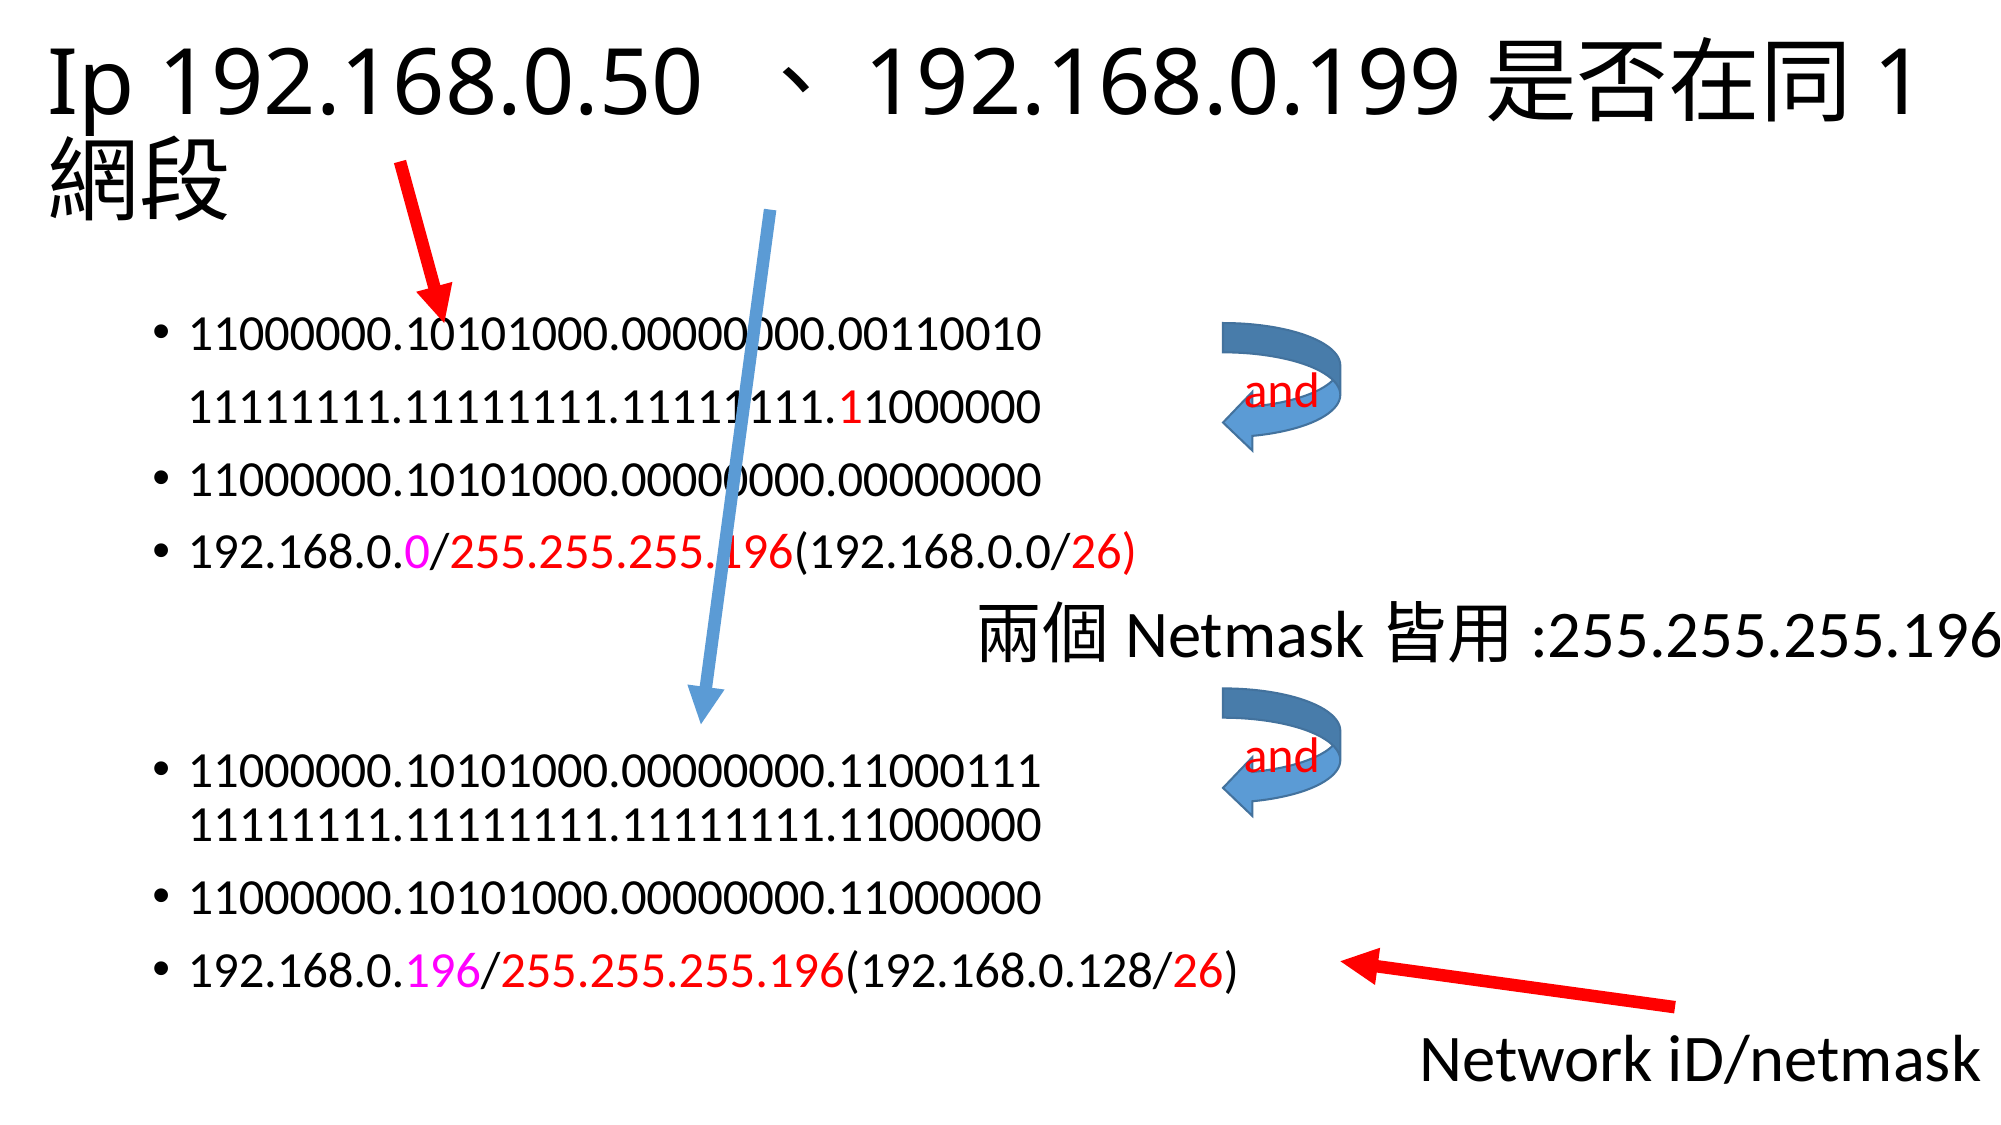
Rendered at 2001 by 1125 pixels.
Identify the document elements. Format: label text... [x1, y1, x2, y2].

text_box and [1221, 321, 1342, 453]
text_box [700, 209, 771, 725]
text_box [399, 161, 445, 324]
title Ip 192.168.0.50 、192.168.0.199是否在同1網段 [32, 59, 1962, 210]
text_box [1340, 961, 1675, 1008]
text_box and [1221, 687, 1342, 819]
text_box Network iD/netmask [1404, 1007, 1997, 1102]
list 11000000.10101000.00000000.00110010 11111111.11111111.11111111.11000000 11000000.10101000.00000000.00000000 192.168.0.0/255.255.255.196(192.168.0.0/26) 11000000.10101000.00000000.11000111 11111111.11111111.11111111.11000000 11000000.10101000.00000000.11000000 192.168.0.196/255.255.255.196(192.168.0.128/26) [137, 299, 1863, 1014]
text_box 兩個Netmask皆用:255.255.255.196 [960, 583, 2000, 679]
